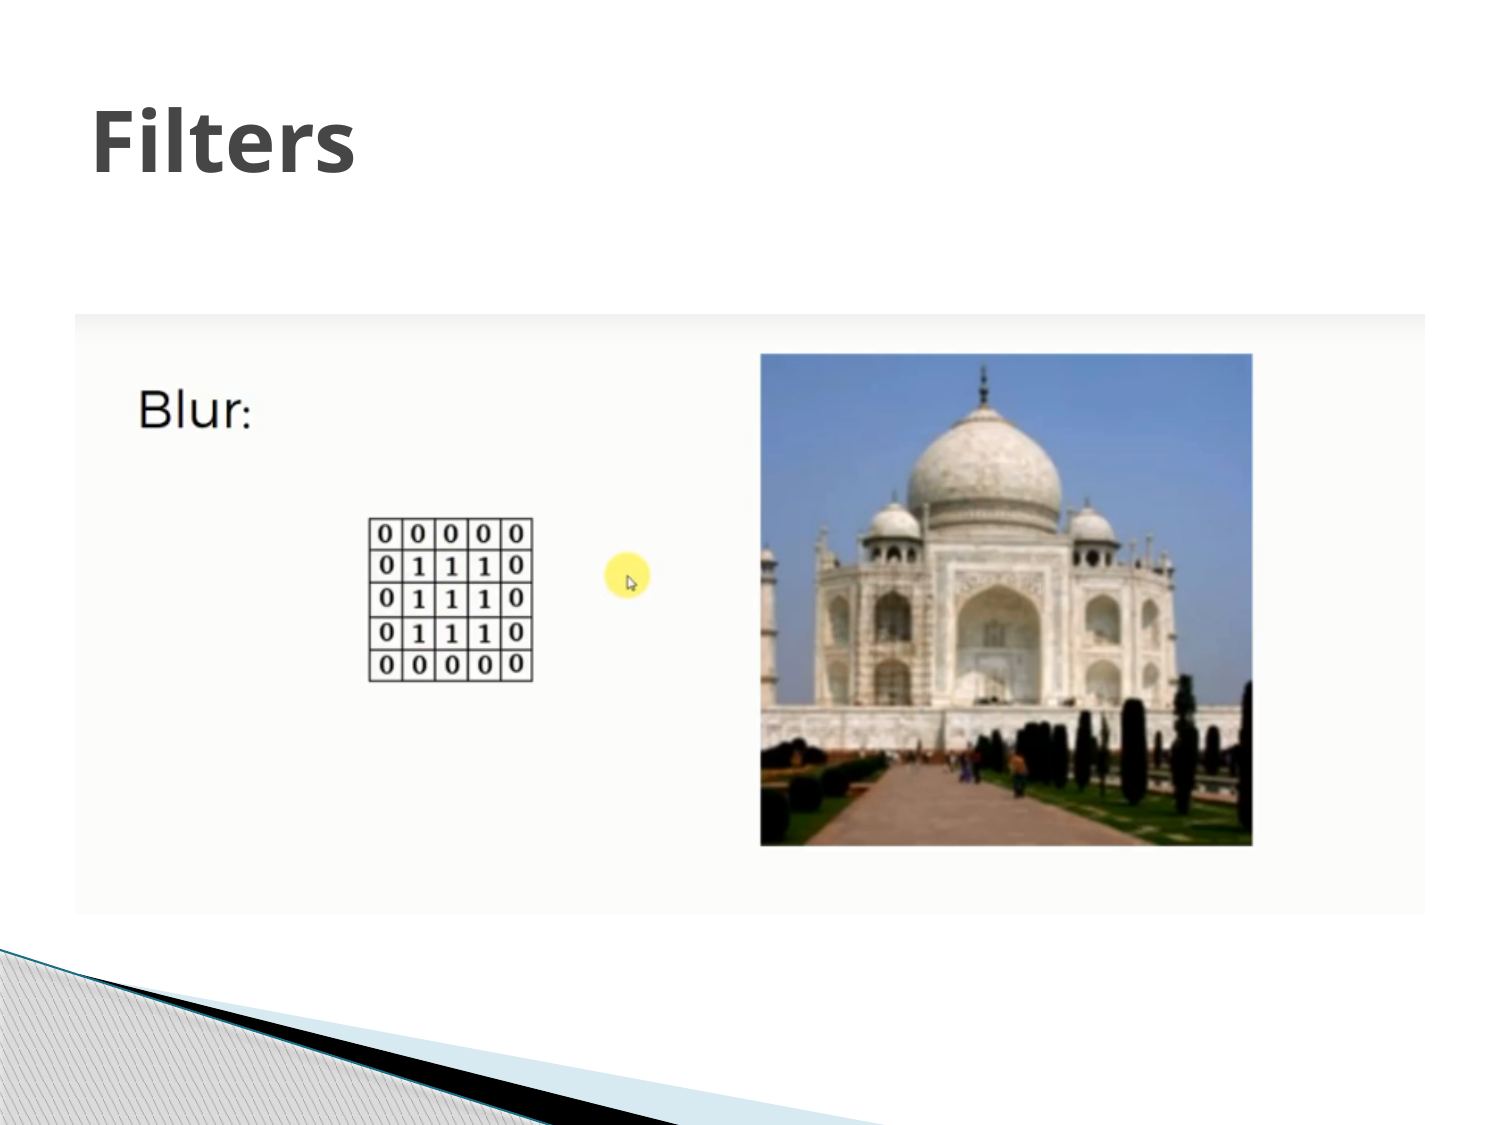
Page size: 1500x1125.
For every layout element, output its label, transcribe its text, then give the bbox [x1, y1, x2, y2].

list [74, 314, 1426, 915]
title Filters [75, 45, 1425, 233]
